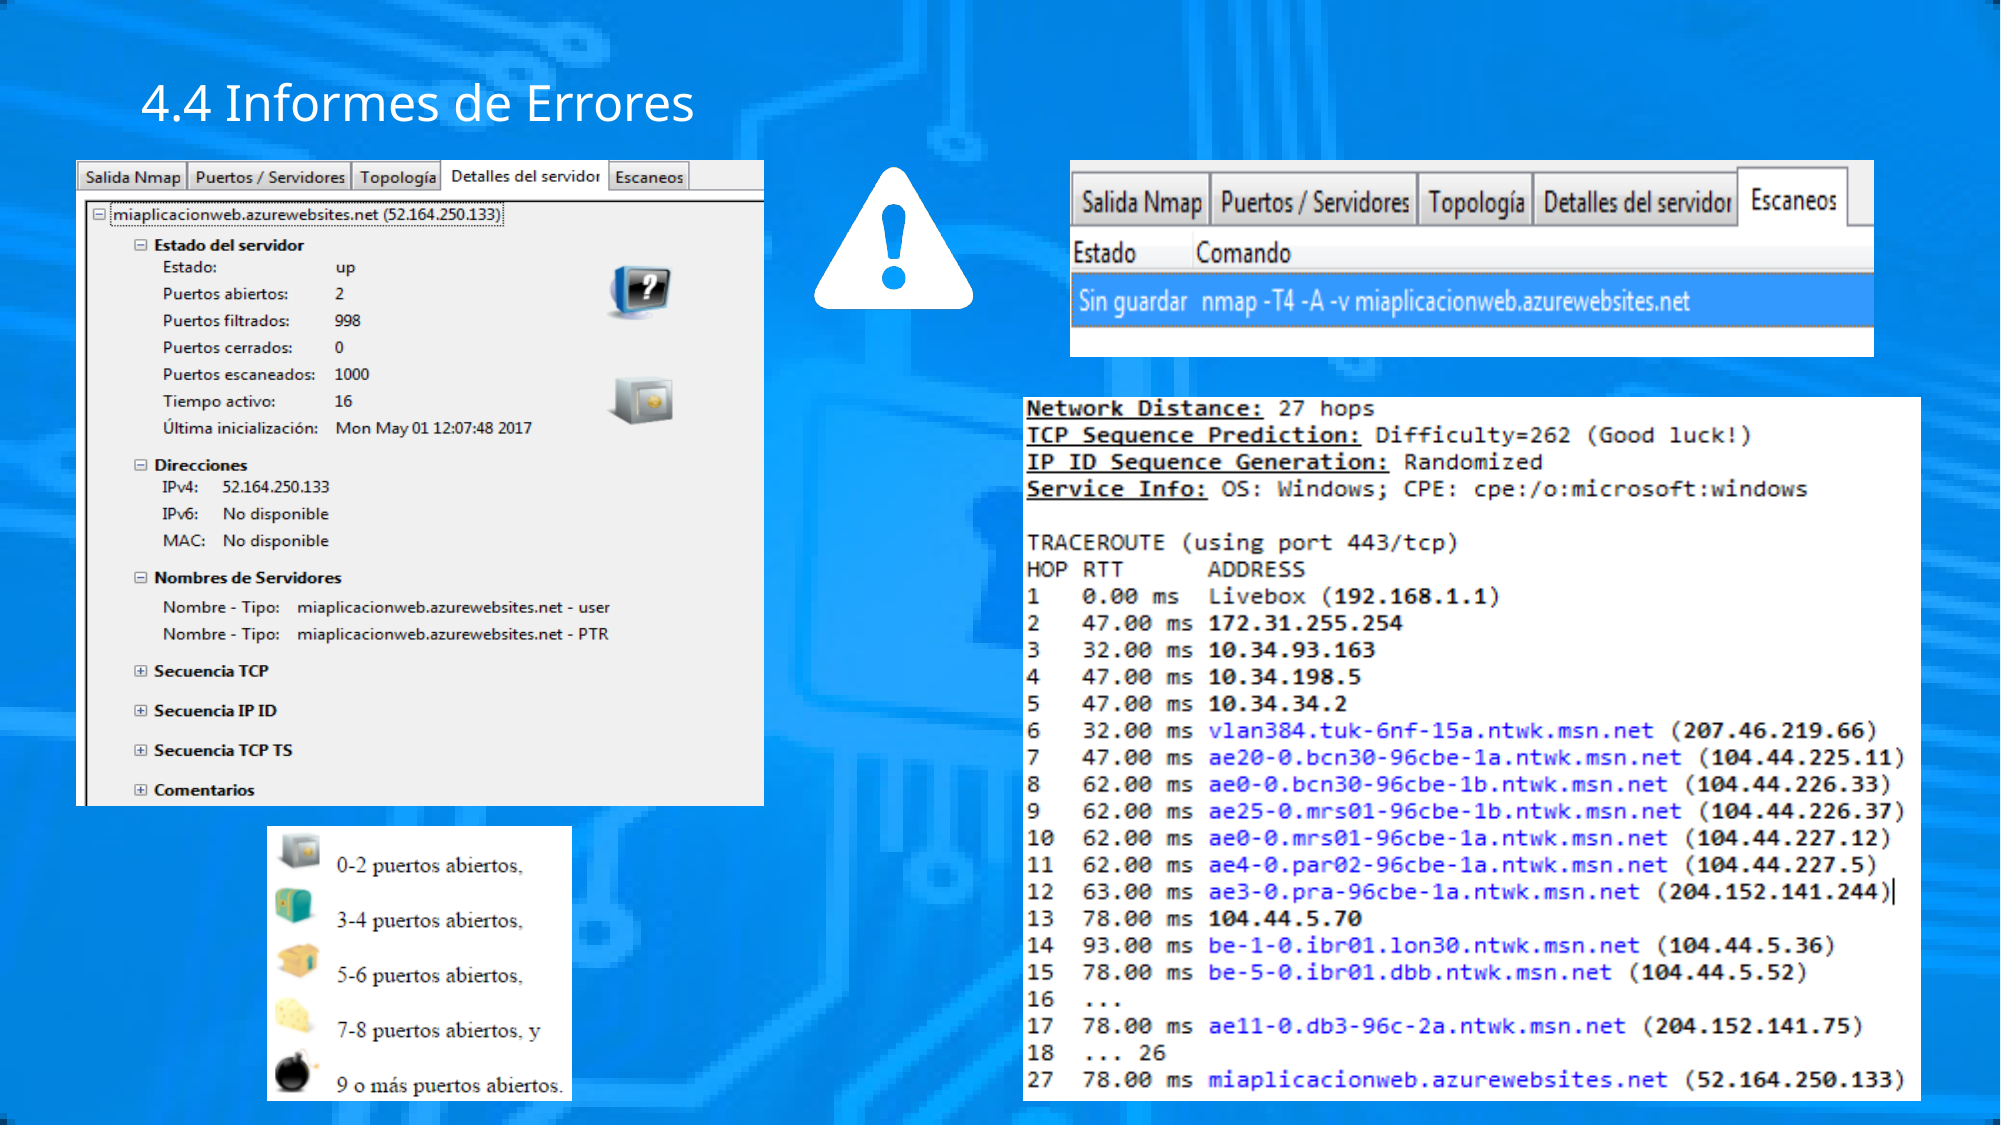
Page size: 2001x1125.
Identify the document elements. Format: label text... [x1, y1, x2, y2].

picture [0, 0, 2001, 1125]
text_box 4.4 Informes de Errores [127, 63, 712, 139]
